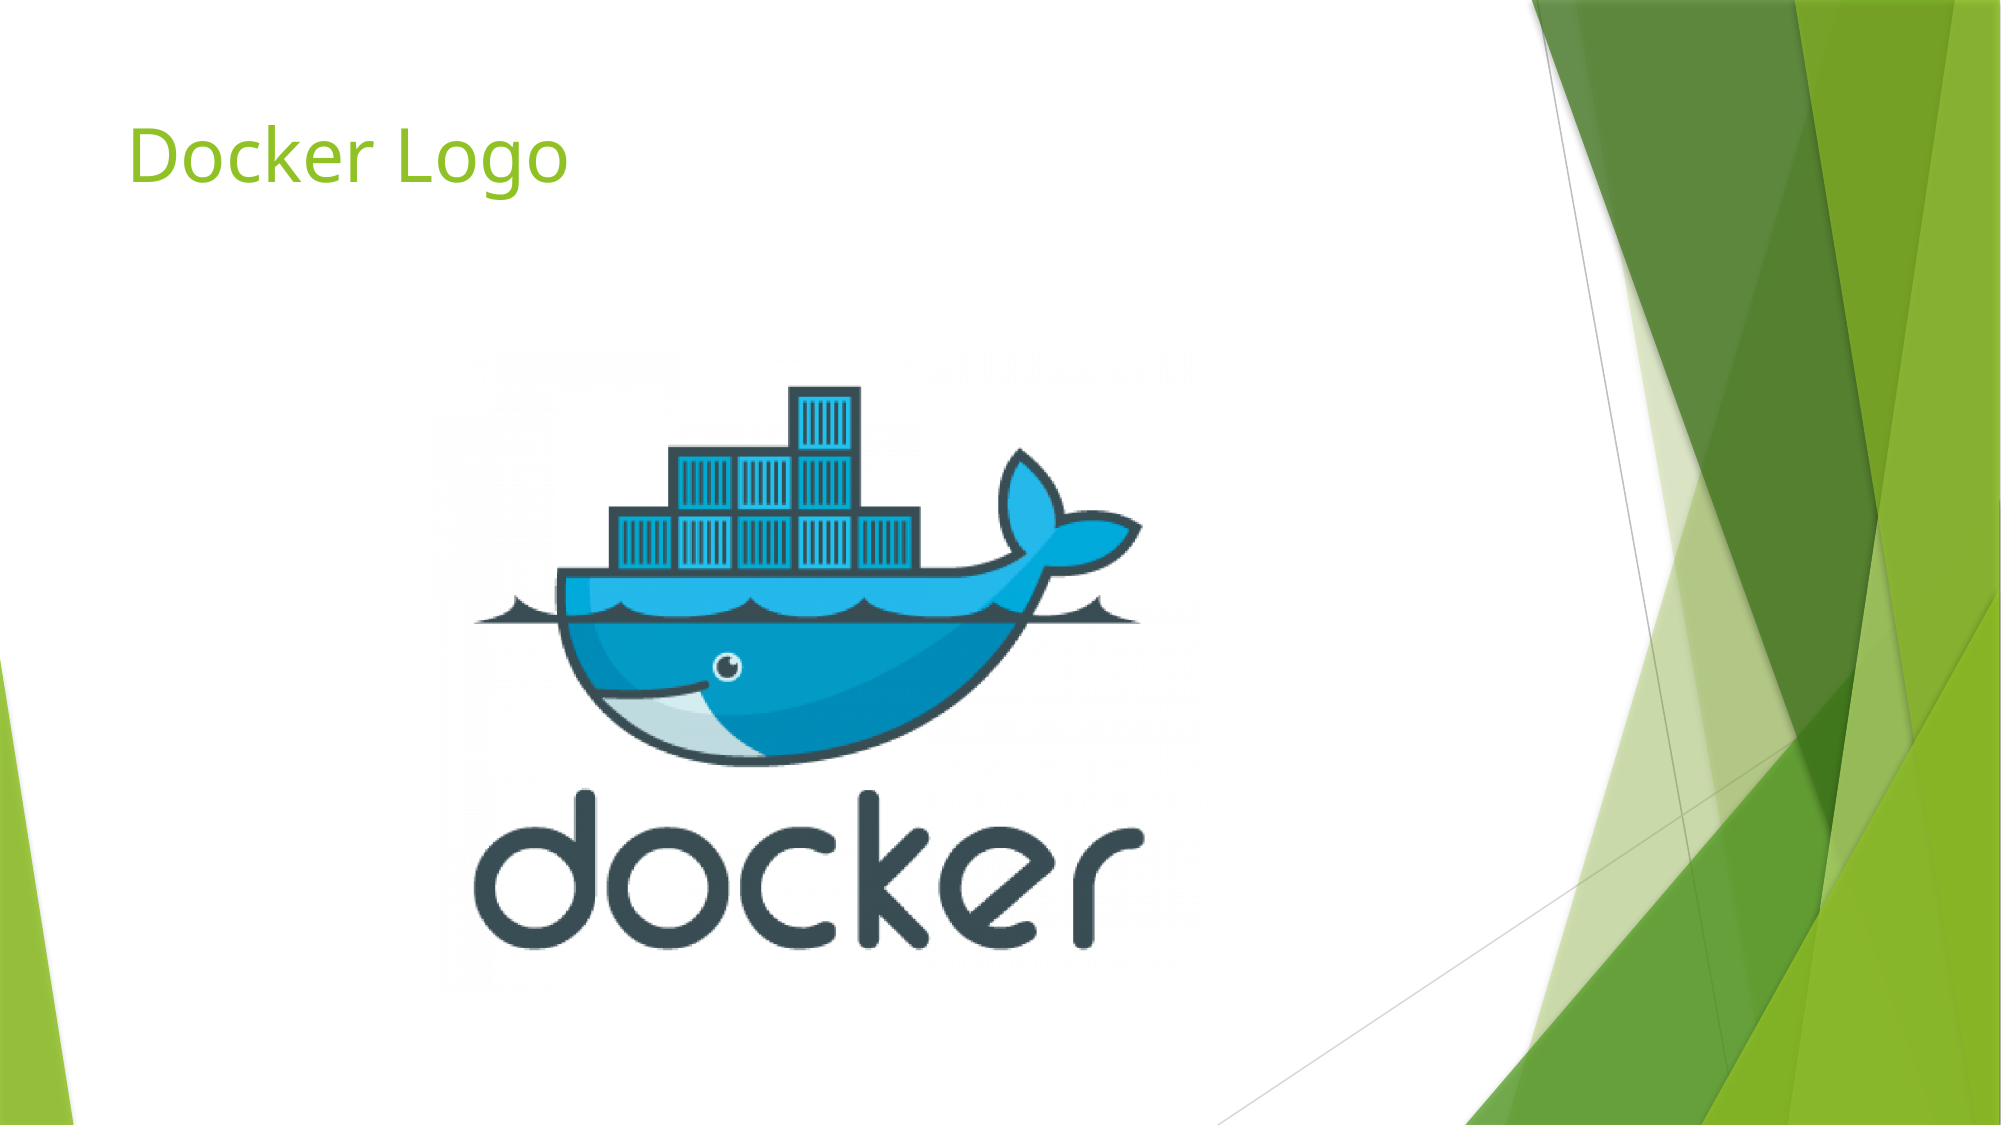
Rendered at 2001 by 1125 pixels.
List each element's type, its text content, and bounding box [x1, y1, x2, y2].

title Docker Logo [111, 99, 1522, 317]
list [430, 353, 1202, 992]
